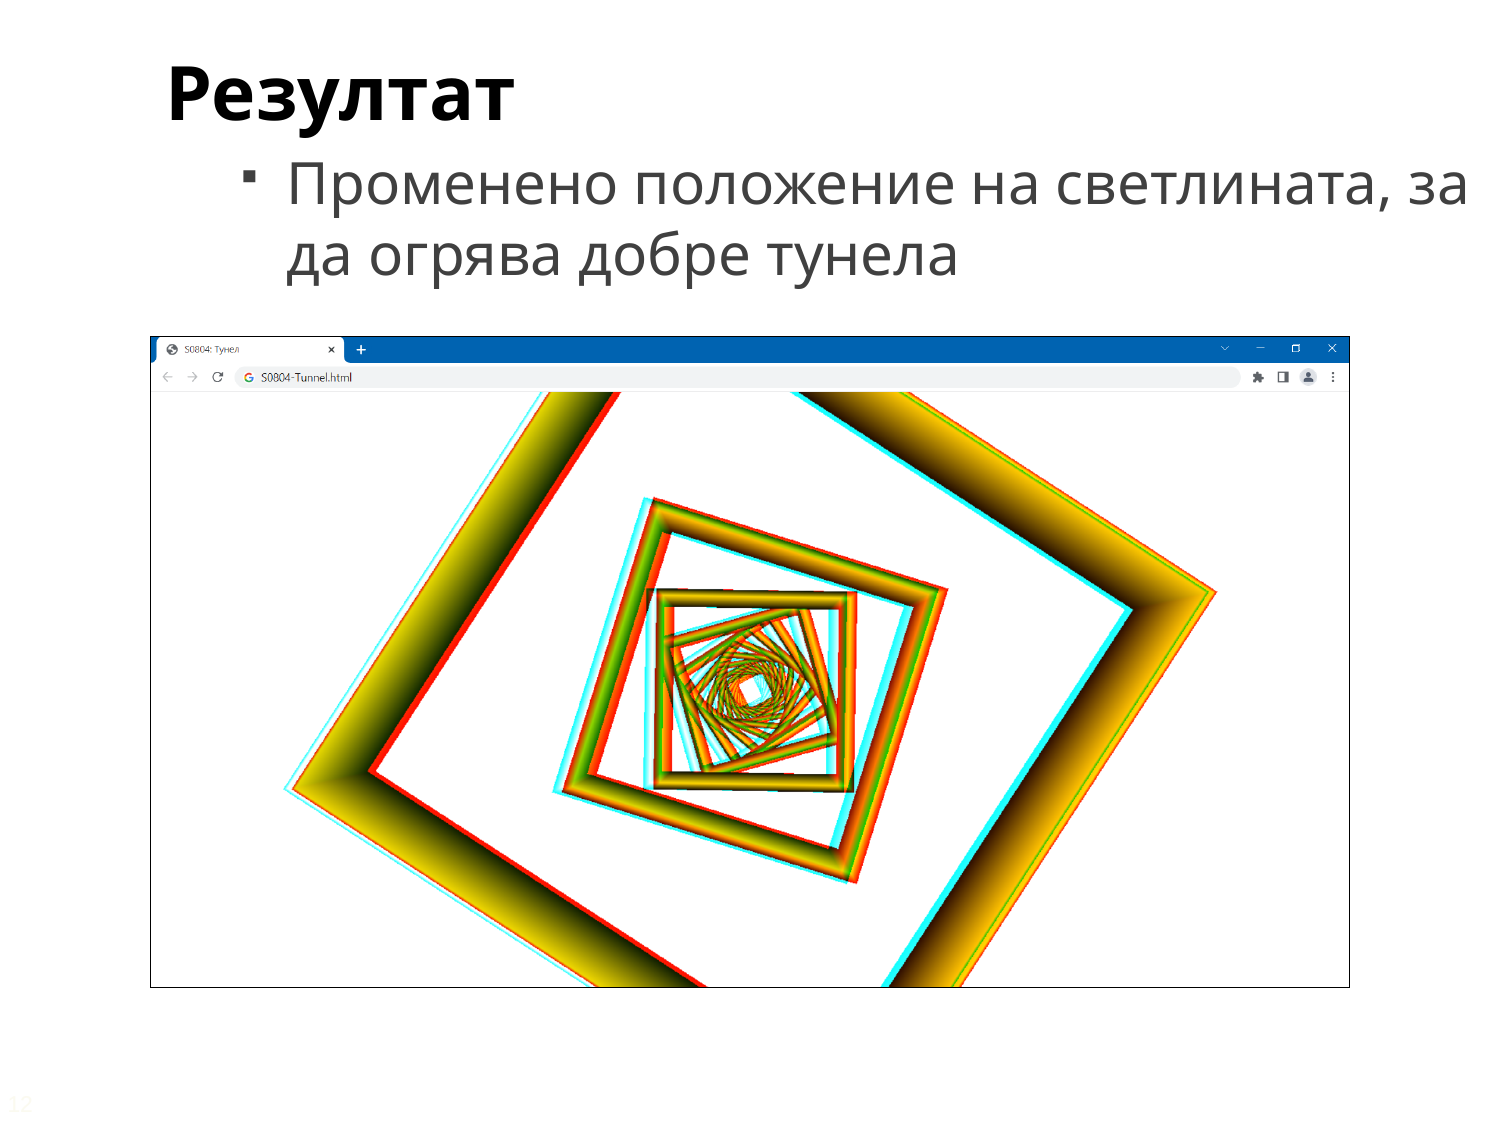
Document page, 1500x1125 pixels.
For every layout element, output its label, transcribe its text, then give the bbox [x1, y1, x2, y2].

list Резултат Променено положение на светлината, за да огрява добре тунела [150, 37, 1488, 1113]
picture [149, 335, 1351, 988]
